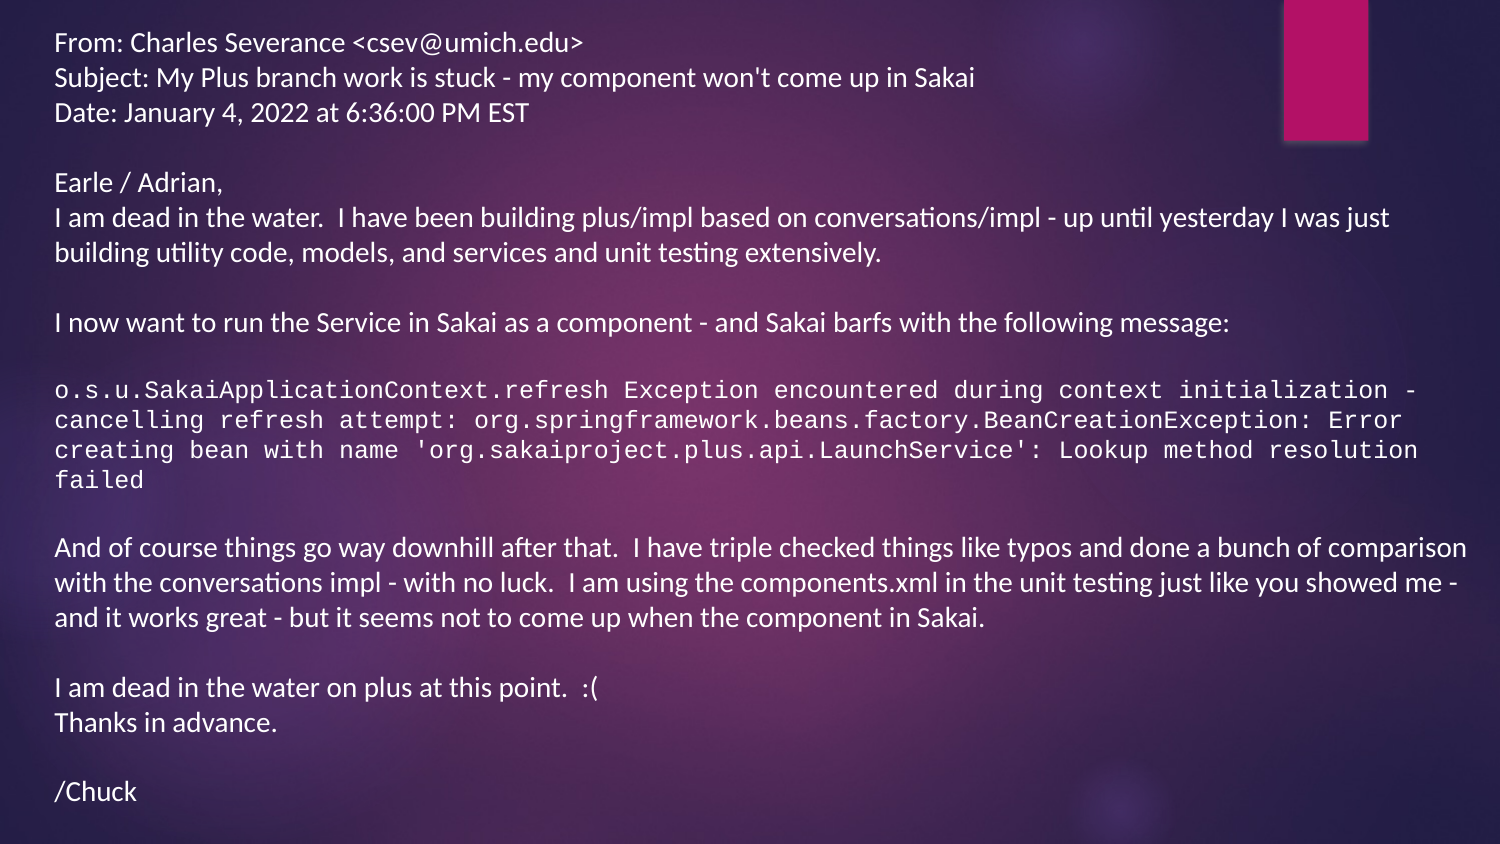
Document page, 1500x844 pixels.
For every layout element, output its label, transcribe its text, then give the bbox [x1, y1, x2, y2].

picture [0, 0, 1500, 844]
text_box From: Charles Severance <csev@umich.edu> Subject: My Plus branch work is stuck - my component won't come up in Sakai Date: January 4, 2022 at 6:36:00 PM EST Earle / Adrian, I am dead in the water. I have been building plus/impl based on conversations/impl - up until yesterday I was just building utility code, models, and services and unit testing extensively. I now want to run the Service in Sakai as a component - and Sakai barfs with the following message: o.s.u.SakaiApplicationContext.refresh Exception encountered during context initialization - cancelling refresh attempt: org.springframework.beans.factory.BeanCreationException: Error creating bean with name 'org.sakaiproject.plus.api.LaunchService': Lookup method resolution failed And of course things go way downhill after that. I have triple checked things like typos and done a bunch of comparison with the conversations impl - with no luck. I am using the components.xml in the unit testing just like you showed me - and it works great - but it seems not to come up when the component in Sakai. I am dead in the water on plus at this point. :( Thanks in advance. /Chuck [39, 16, 1487, 816]
